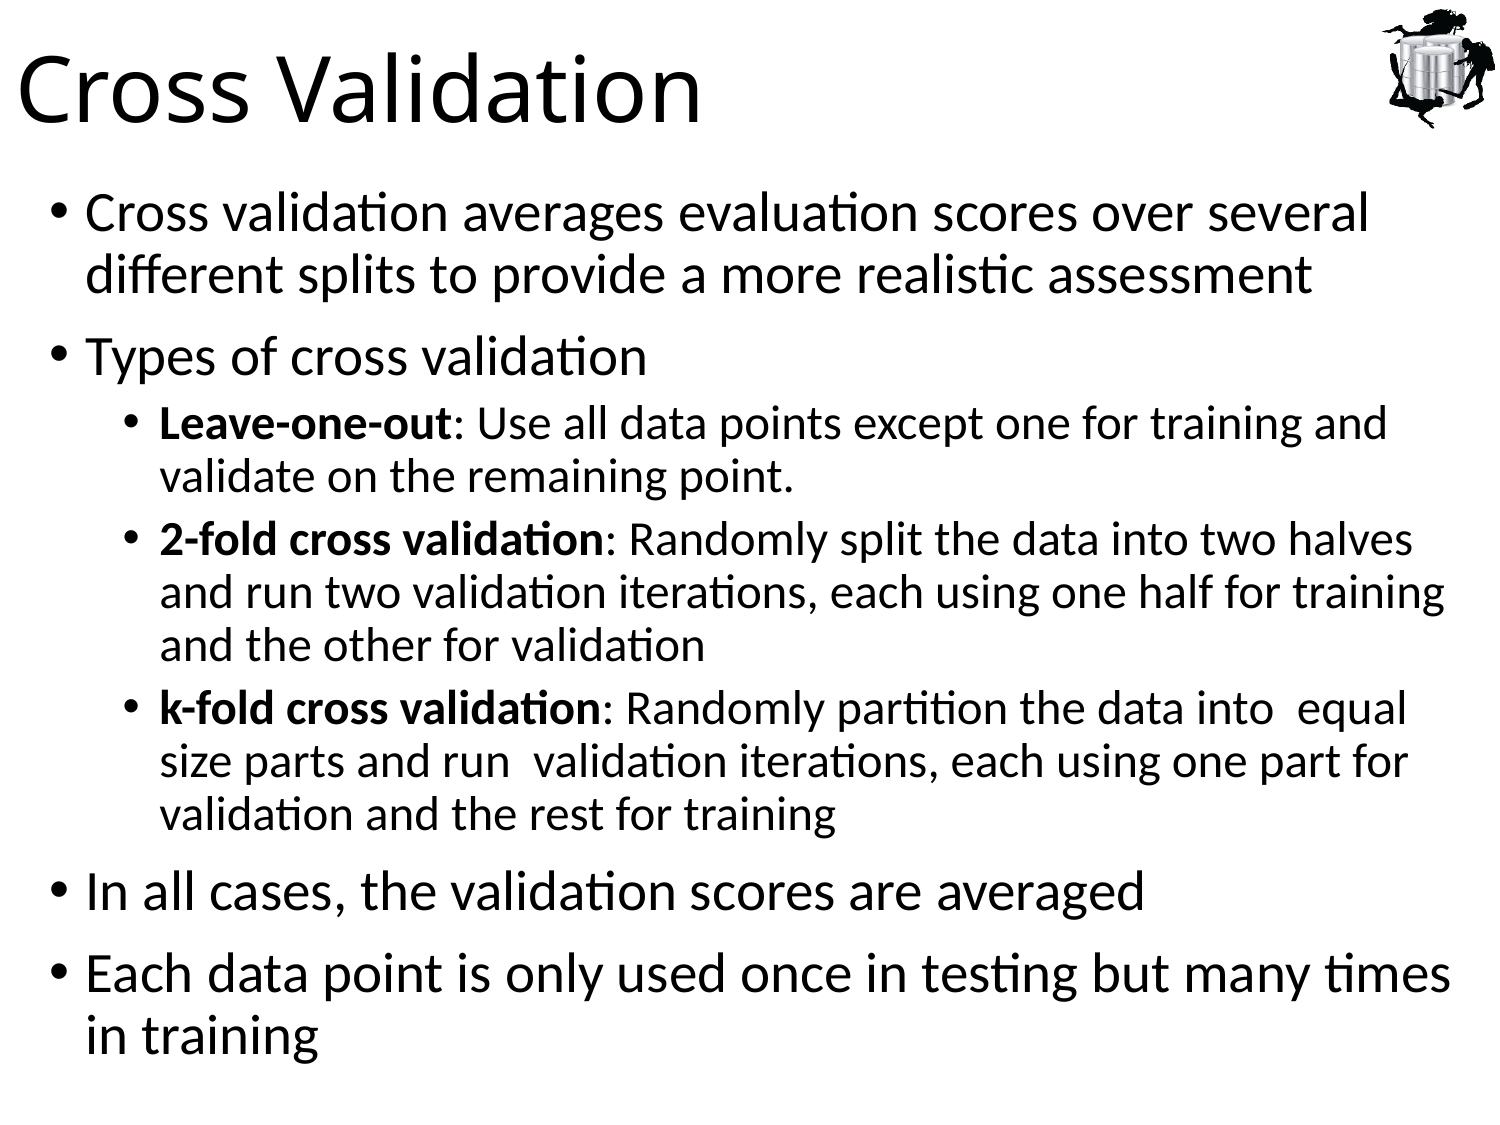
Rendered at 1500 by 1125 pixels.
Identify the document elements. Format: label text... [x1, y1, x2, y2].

picture [1376, 5, 1498, 131]
title Cross Validation [0, 27, 1377, 159]
